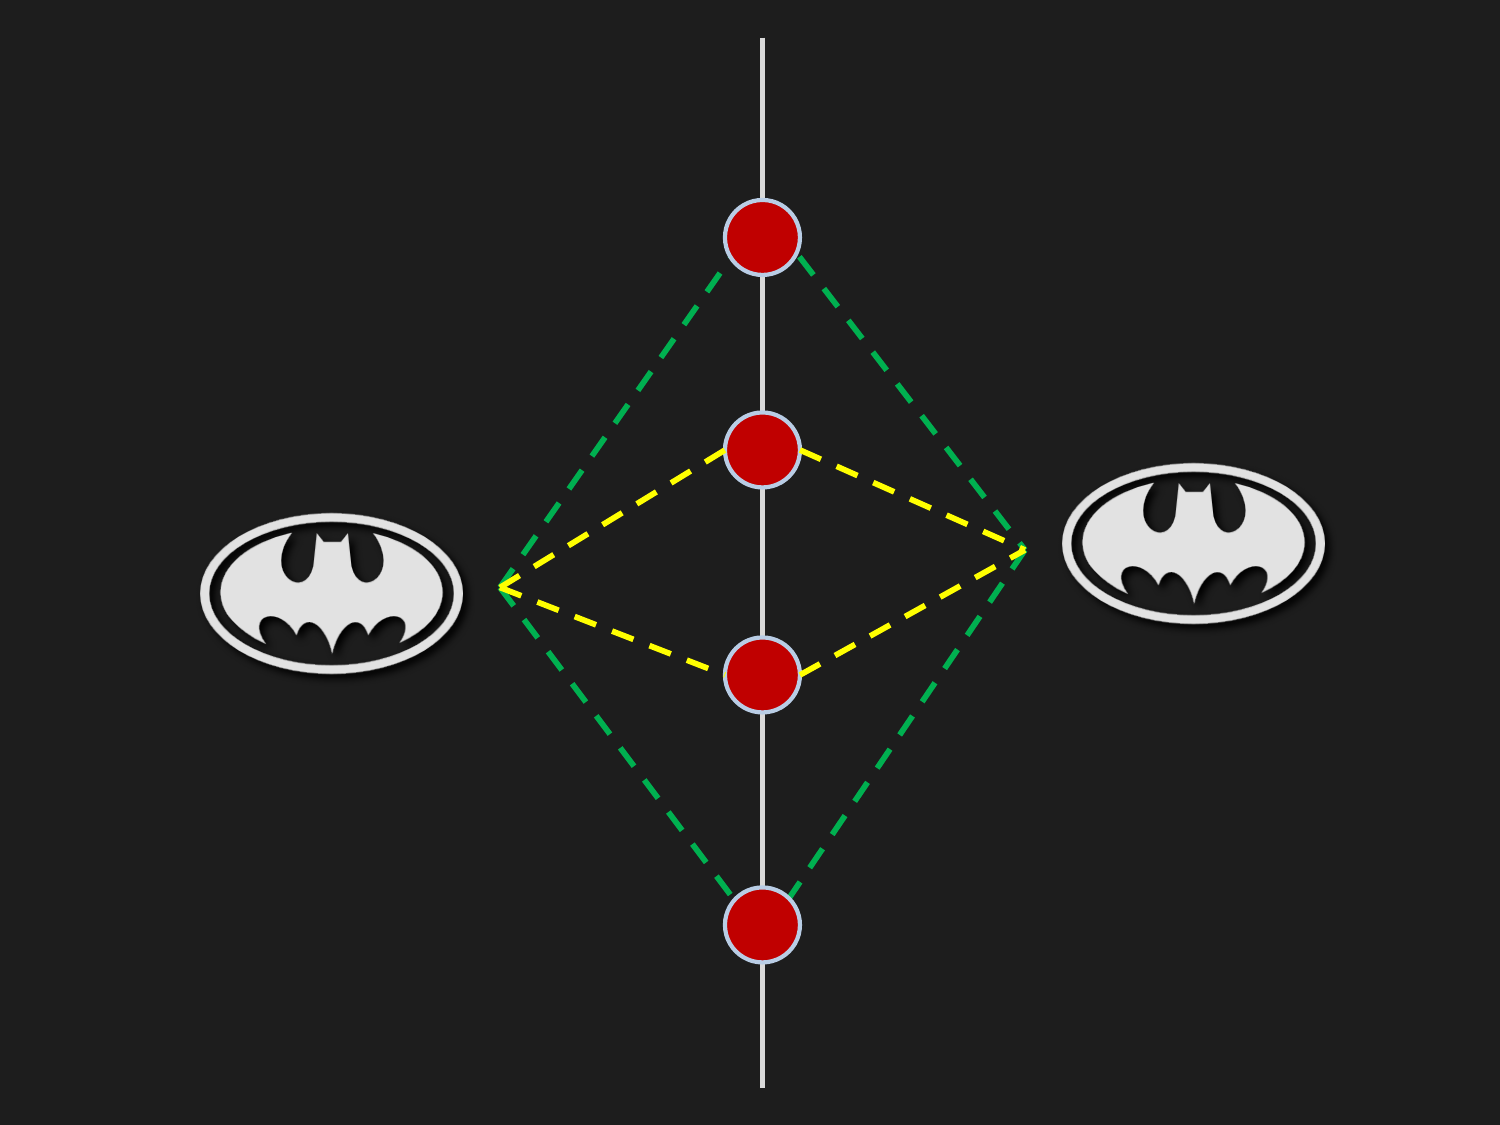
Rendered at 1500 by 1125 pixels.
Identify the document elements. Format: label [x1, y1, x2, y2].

text_box [762, 549, 794, 561]
text_box [499, 449, 726, 587]
text_box [499, 587, 726, 676]
text_box [762, 571, 1026, 938]
text_box [799, 549, 1026, 676]
text_box [737, 262, 1063, 513]
text_box [799, 449, 1026, 549]
text_box [455, 630, 757, 894]
text_box [722, 903, 796, 965]
picture [199, 462, 463, 726]
text_box [722, 197, 803, 264]
text_box [443, 268, 794, 532]
picture [1062, 412, 1326, 676]
